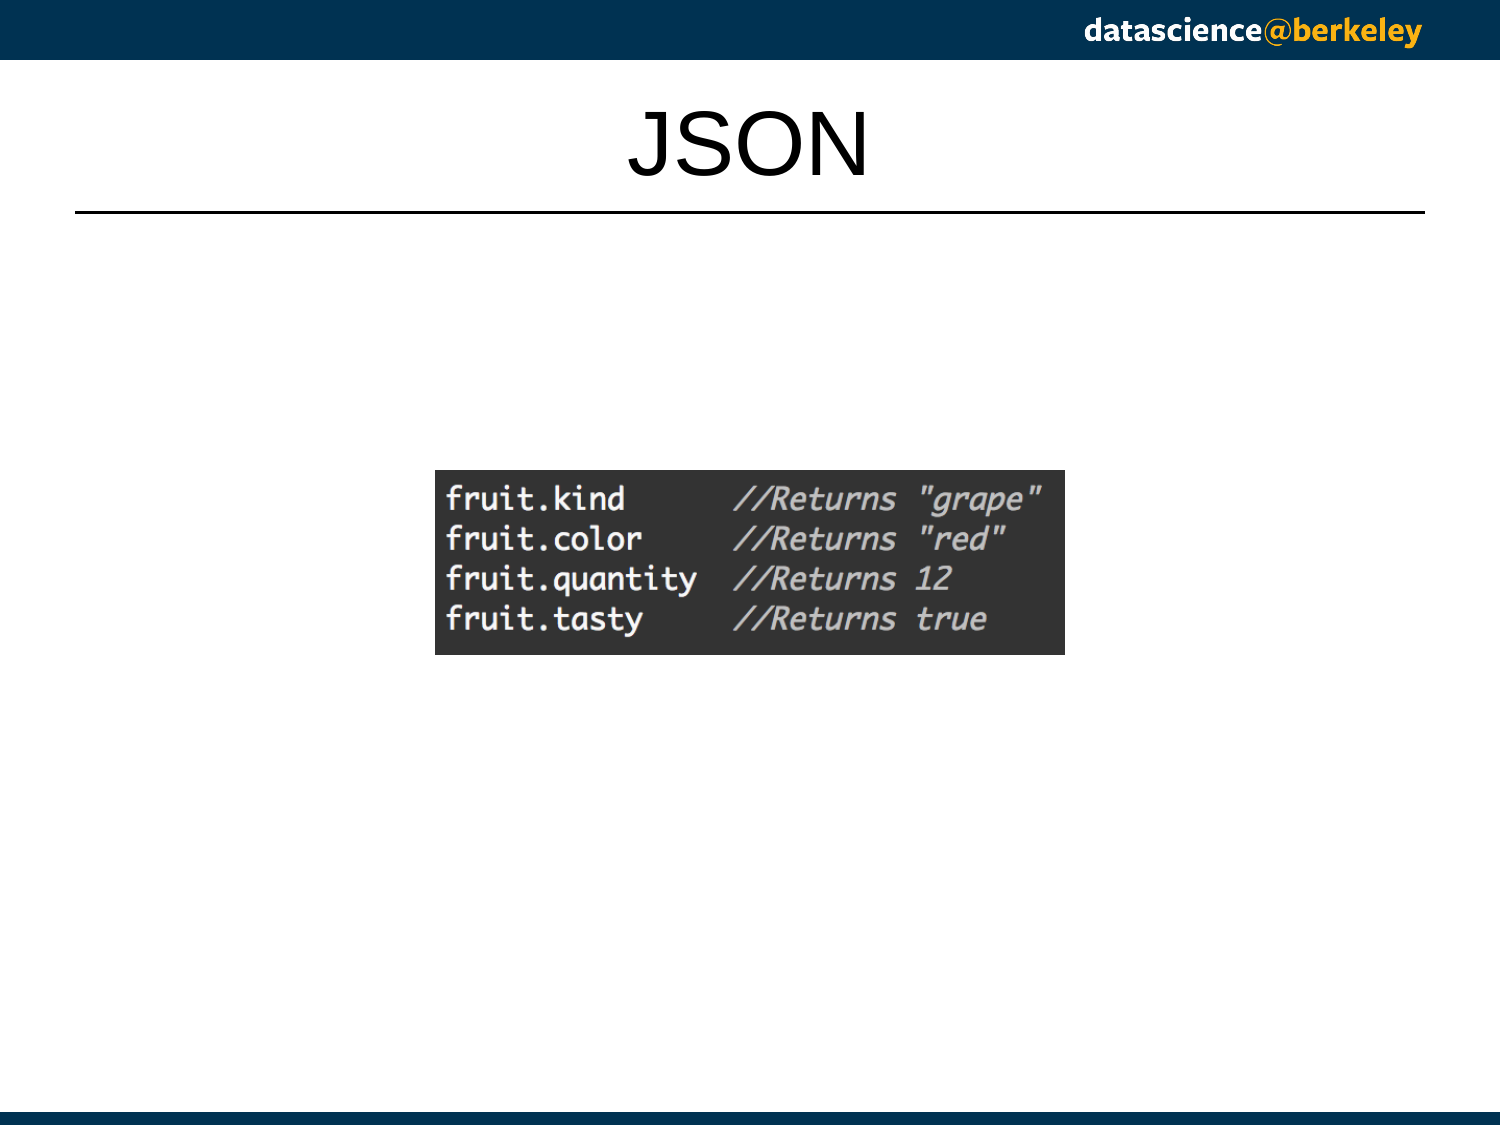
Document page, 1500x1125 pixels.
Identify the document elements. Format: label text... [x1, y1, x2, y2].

picture [435, 470, 1065, 655]
title JSON [75, 45, 1425, 233]
picture [1079, 10, 1431, 52]
